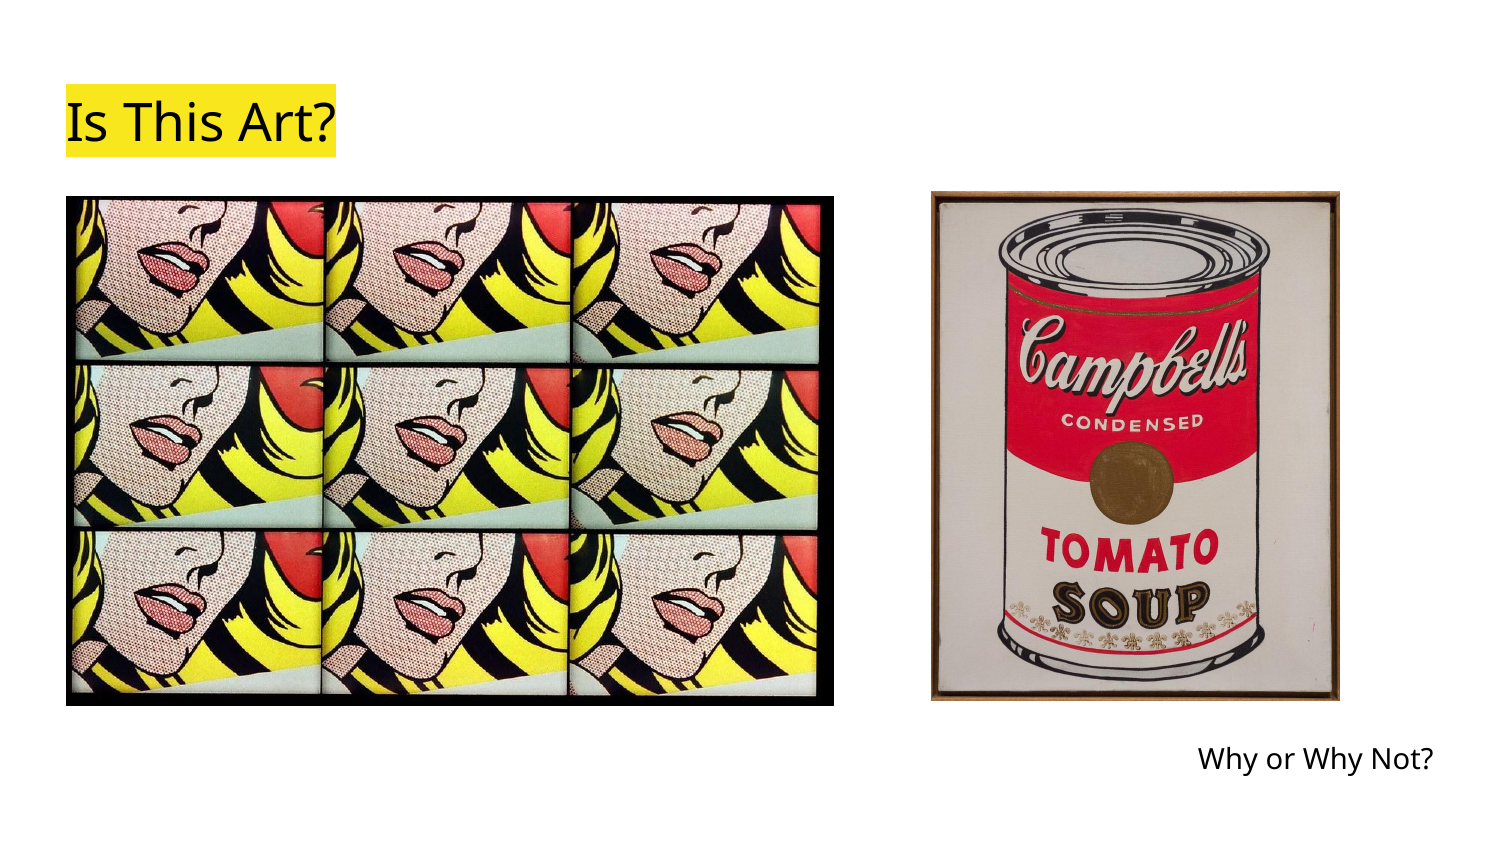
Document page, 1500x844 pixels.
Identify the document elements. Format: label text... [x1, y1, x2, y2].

picture [931, 191, 1340, 701]
text_box Why or Why Not? [908, 725, 1449, 791]
picture [65, 196, 834, 706]
title Is This Art? [51, 72, 1449, 167]
